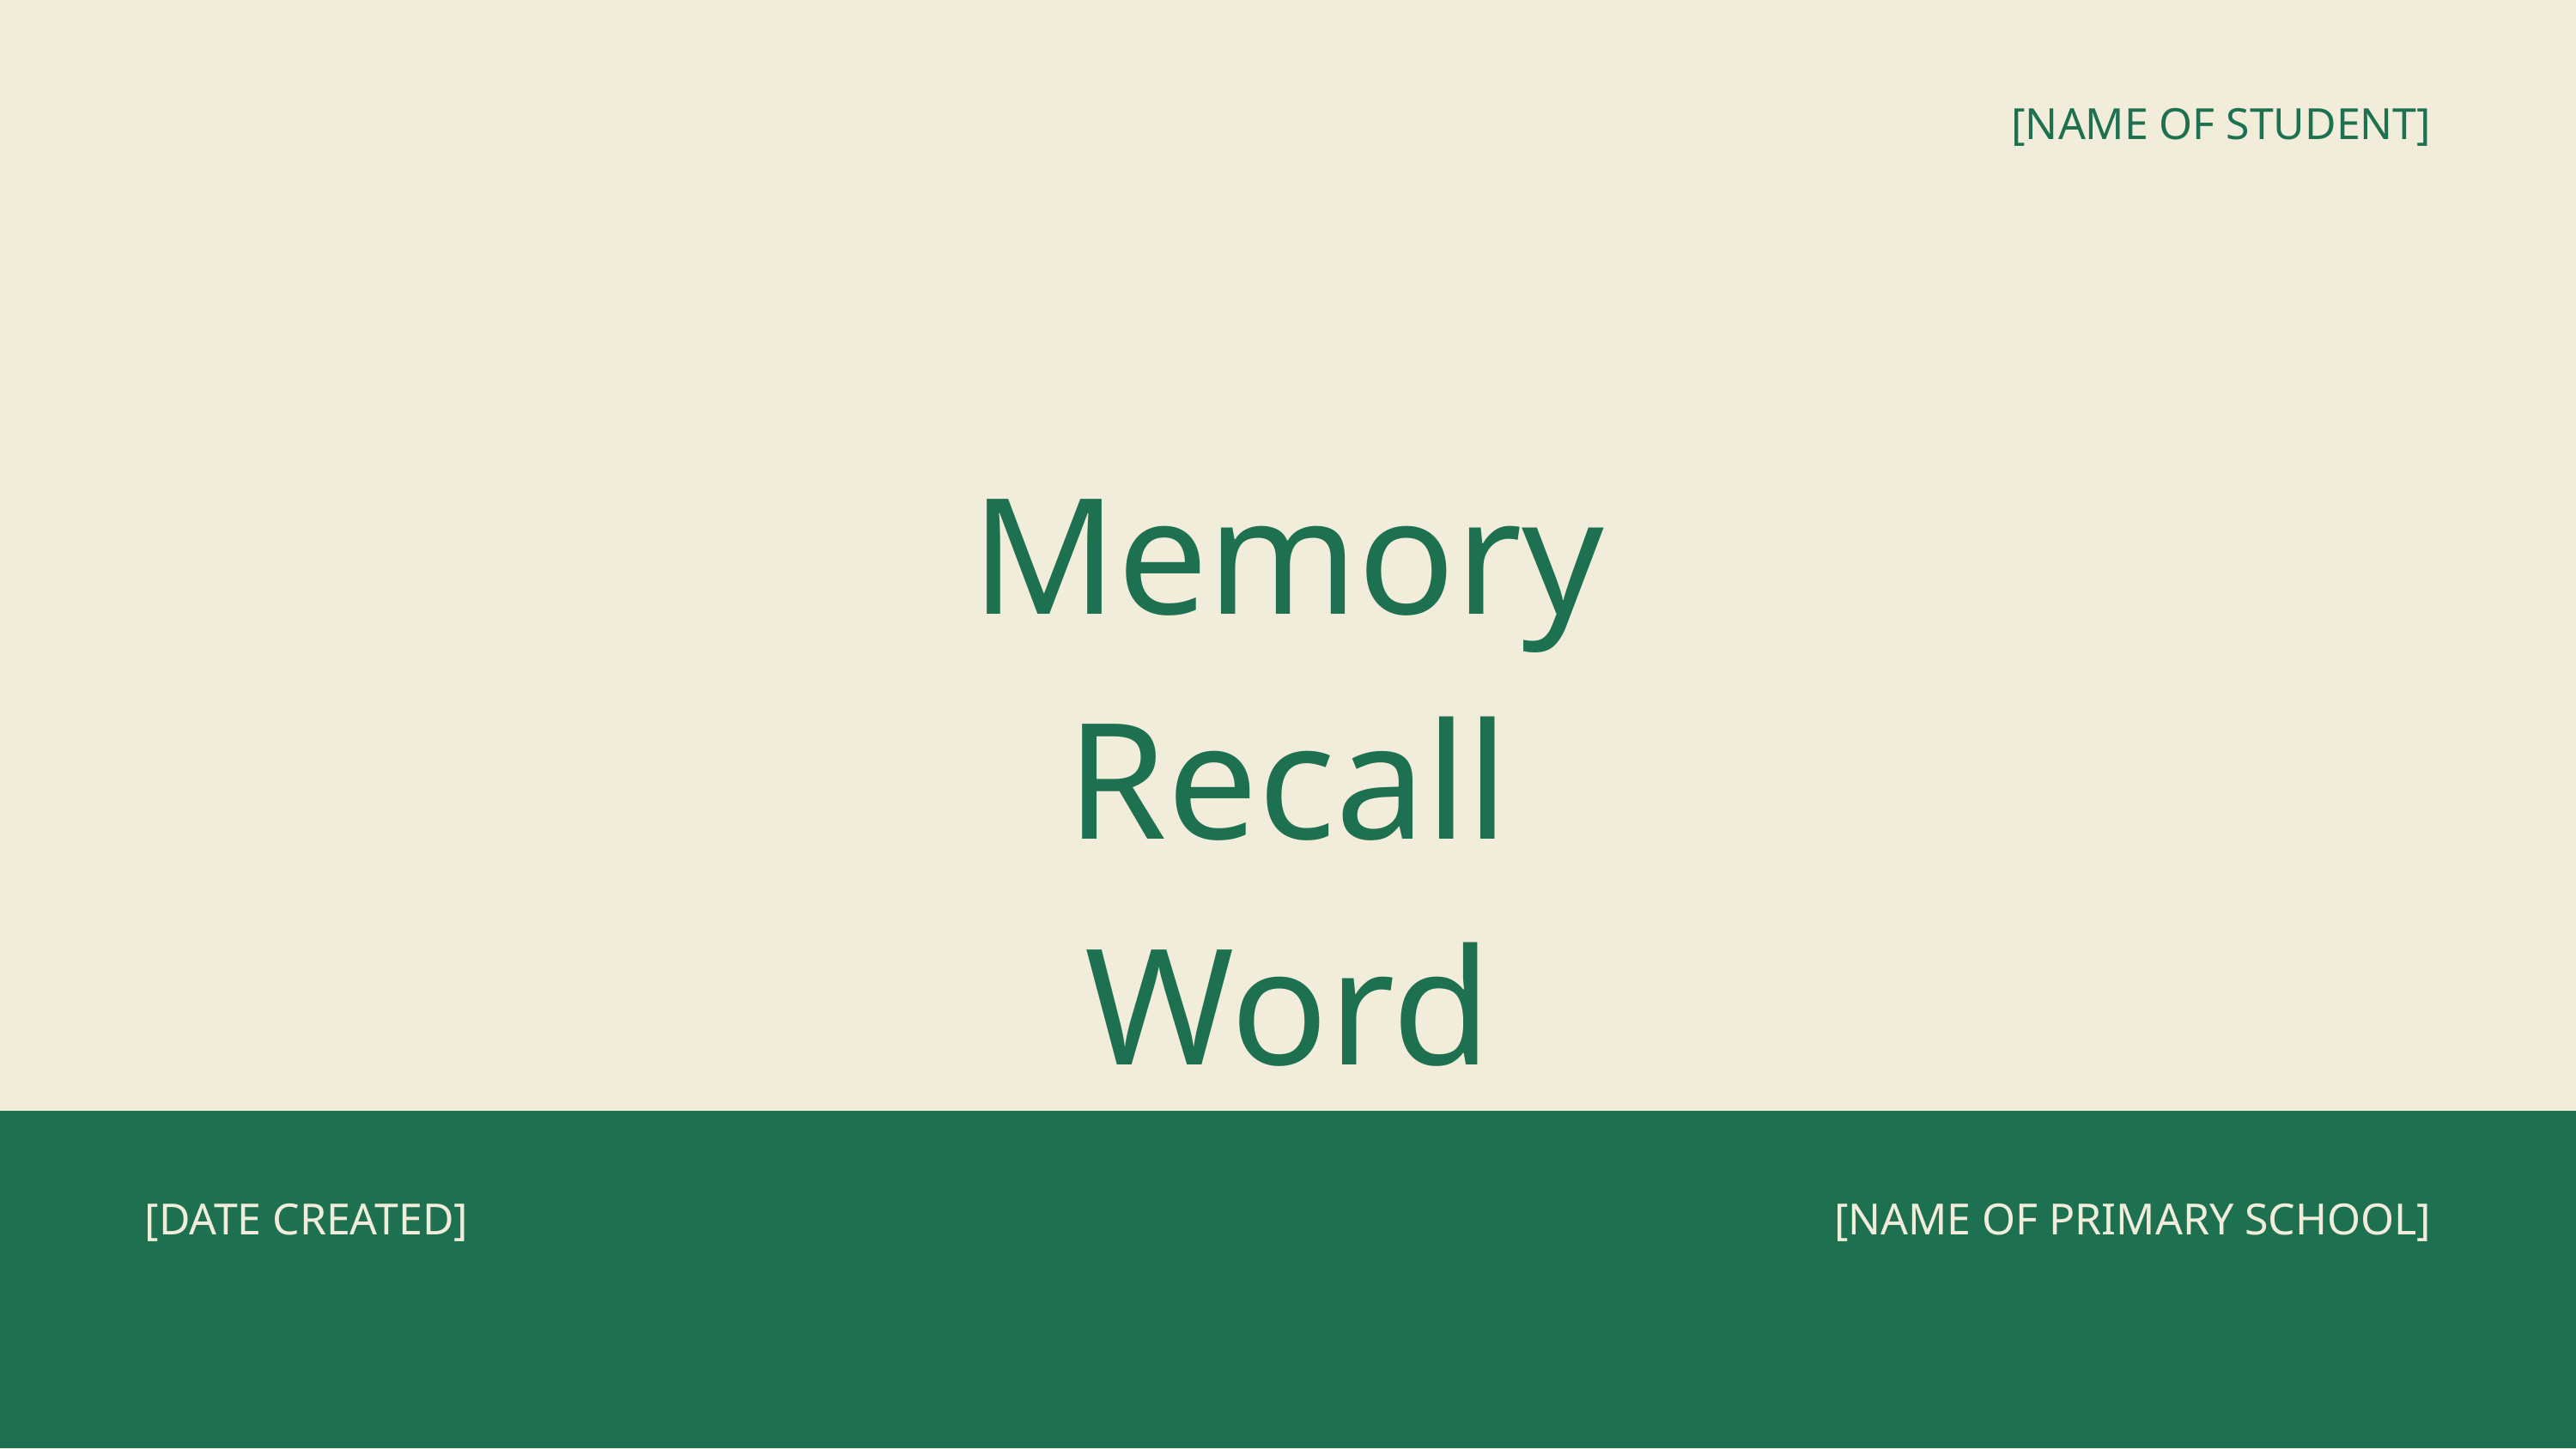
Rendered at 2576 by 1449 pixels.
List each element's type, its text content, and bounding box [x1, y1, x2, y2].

text_box Memory Recall Word [666, 421, 1910, 1097]
text_box [NAME OF STUDENT] [1930, 88, 2432, 149]
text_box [0, 1111, 2576, 1449]
